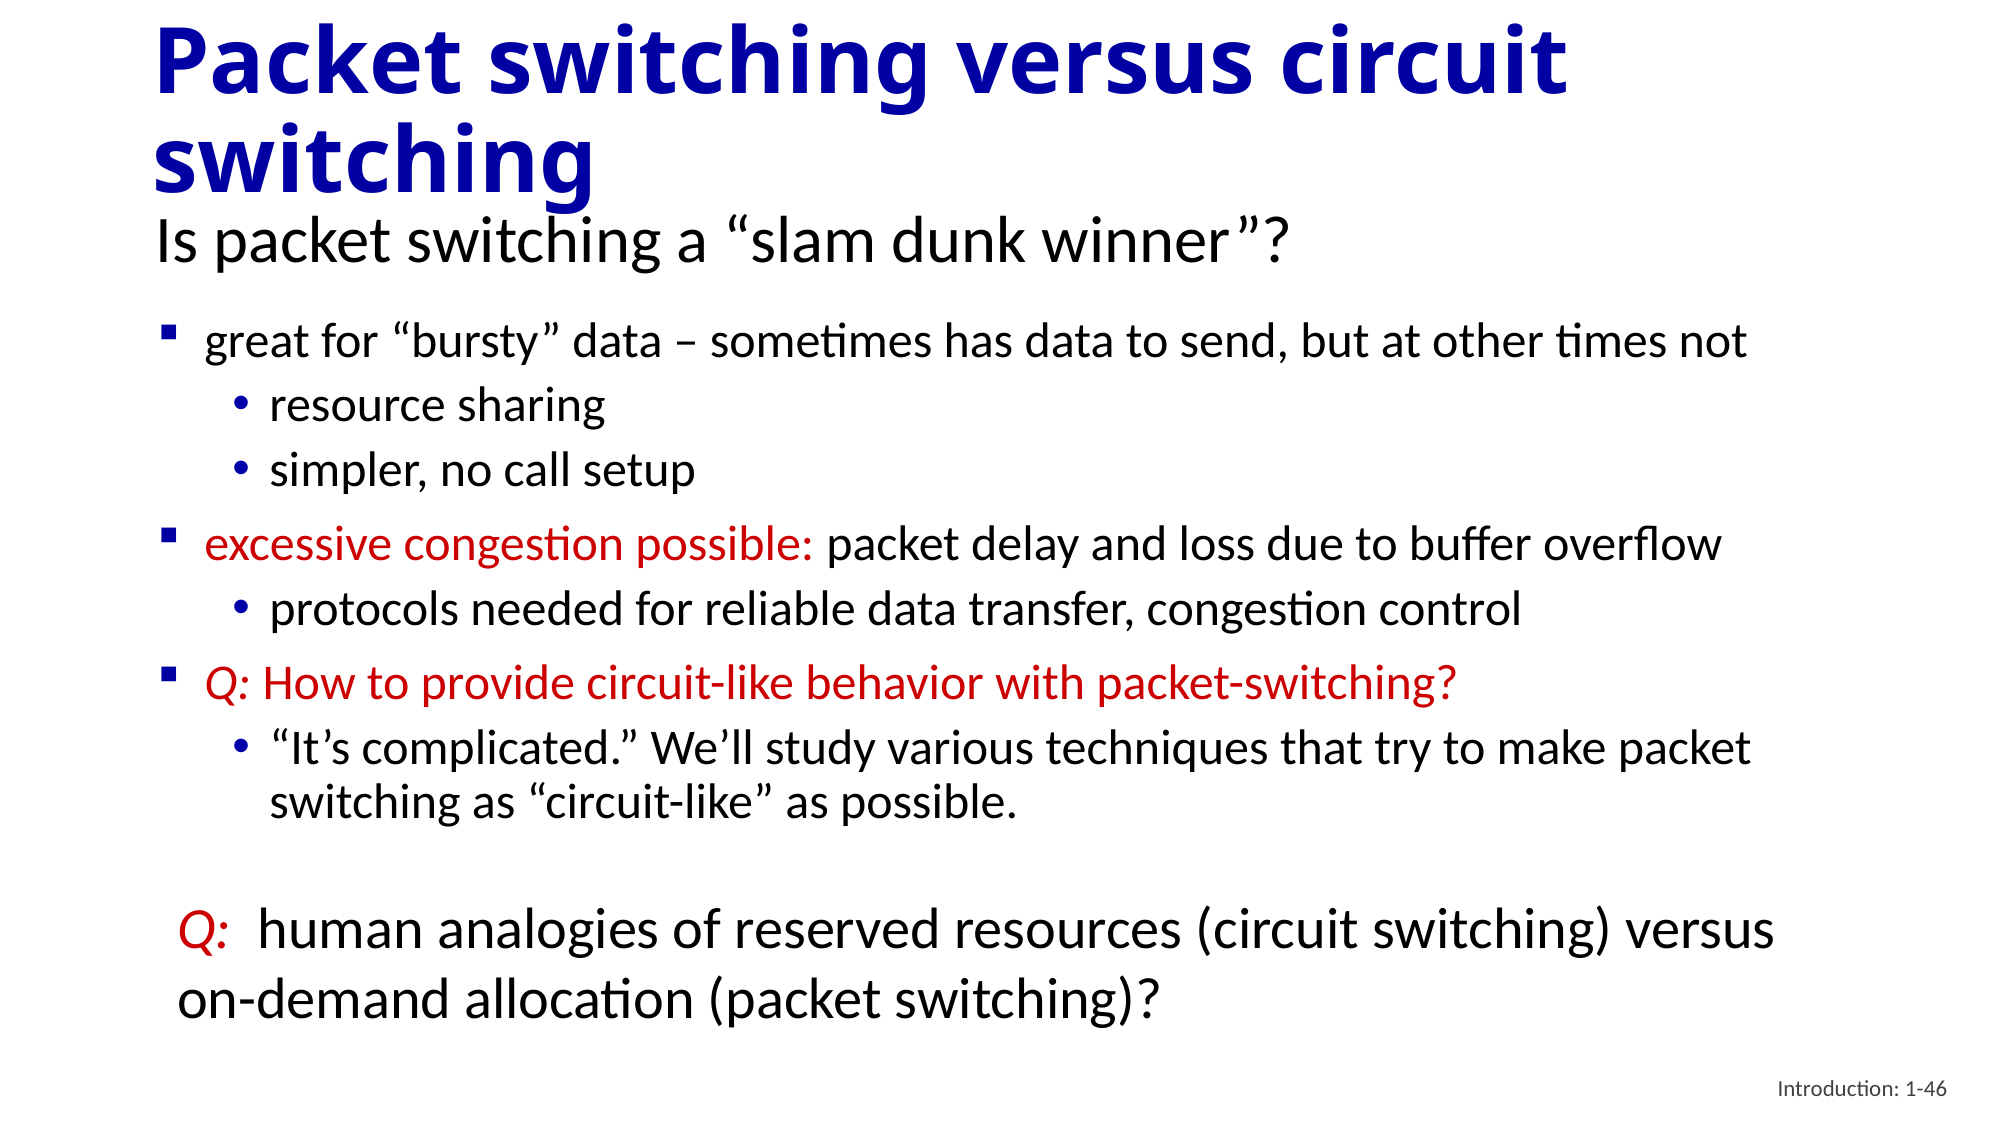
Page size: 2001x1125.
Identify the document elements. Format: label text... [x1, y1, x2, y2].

title Packet switching versus circuit switching [137, 40, 1863, 187]
slide_number Introduction: 1-46 [1512, 1056, 1963, 1117]
text_box Is packet switching a “slam dunk winner”? [119, 197, 1370, 298]
text_box Q: human analogies of reserved resources (circuit switching) versus on-demand allocation (packet switching)? [162, 882, 1881, 1038]
text_box great for “bursty” data – sometimes has data to send, but at other times not resource sharing simpler, no call setup excessive congestion possible: packet delay and loss due to buffer overflow protocols needed for reliable data transfer, congestion control Q: How to provide circuit-like behavior with packet-switching? “It’s complicated.” We’ll study various techniques that try to make packet switching as “circuit-like” as possible. [142, 306, 1860, 1070]
